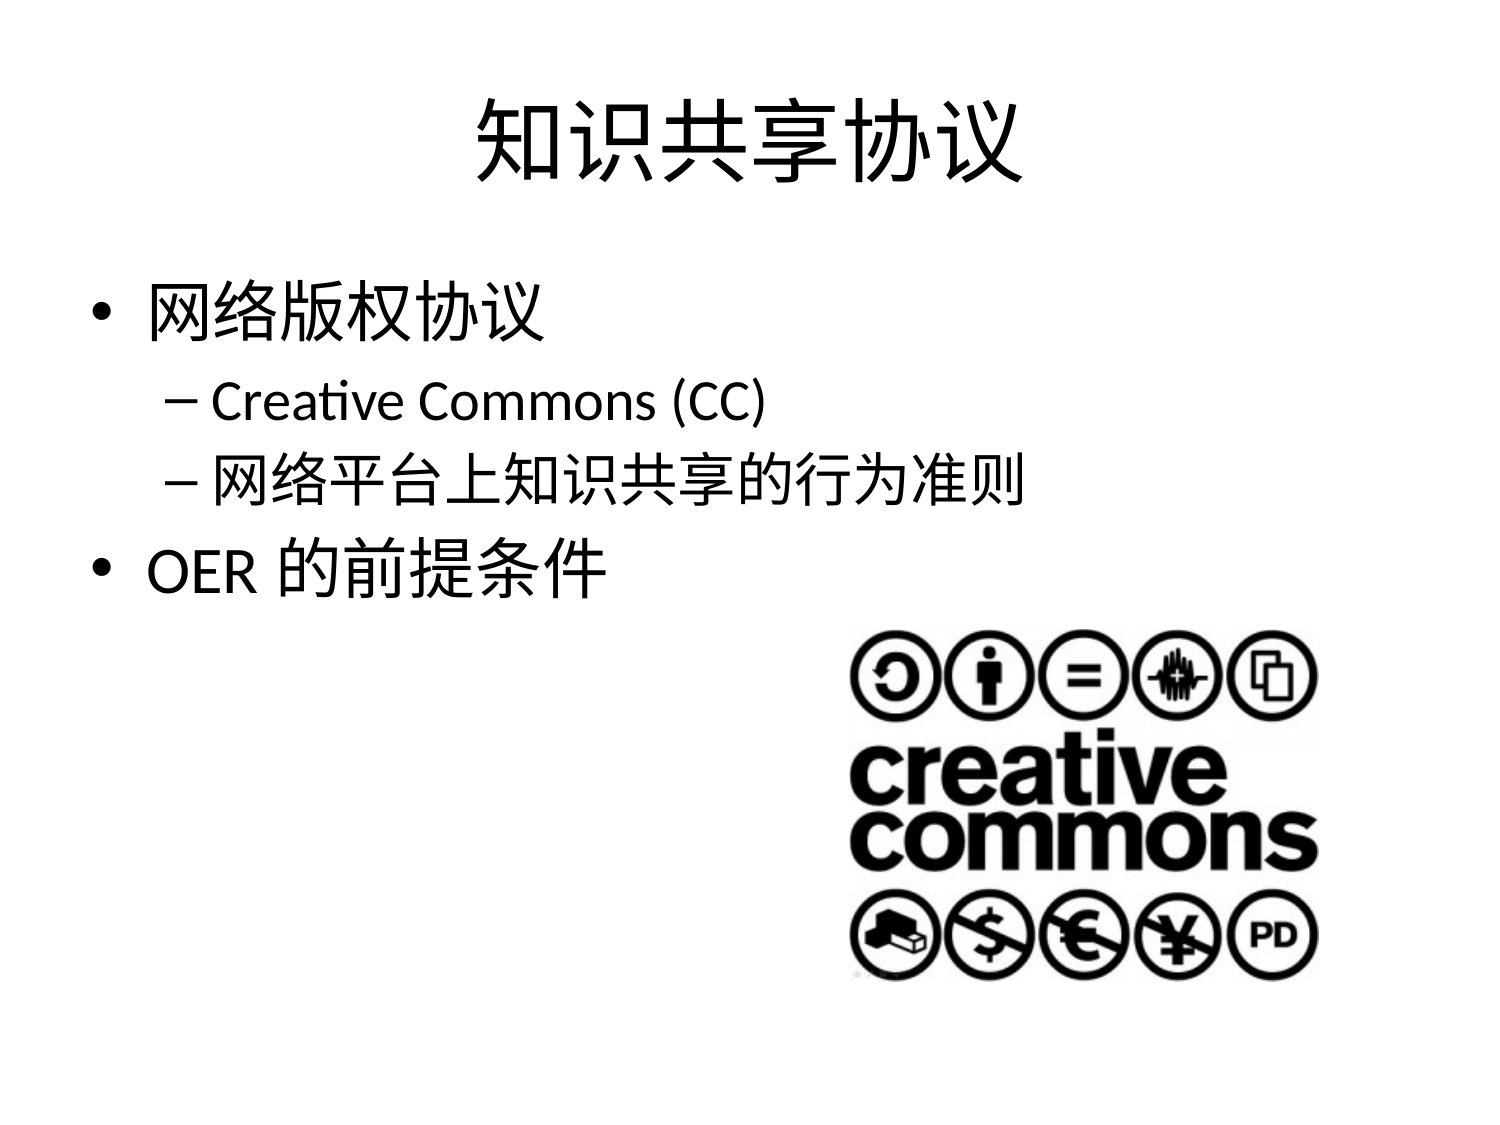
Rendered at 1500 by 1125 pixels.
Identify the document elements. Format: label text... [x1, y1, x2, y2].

list 网络版权协议 Creative Commons (CC) 网络平台上知识共享的行为准则 OER的前提条件 [75, 262, 1425, 1005]
title 知识共享协议 [75, 45, 1425, 233]
picture [849, 629, 1319, 982]
